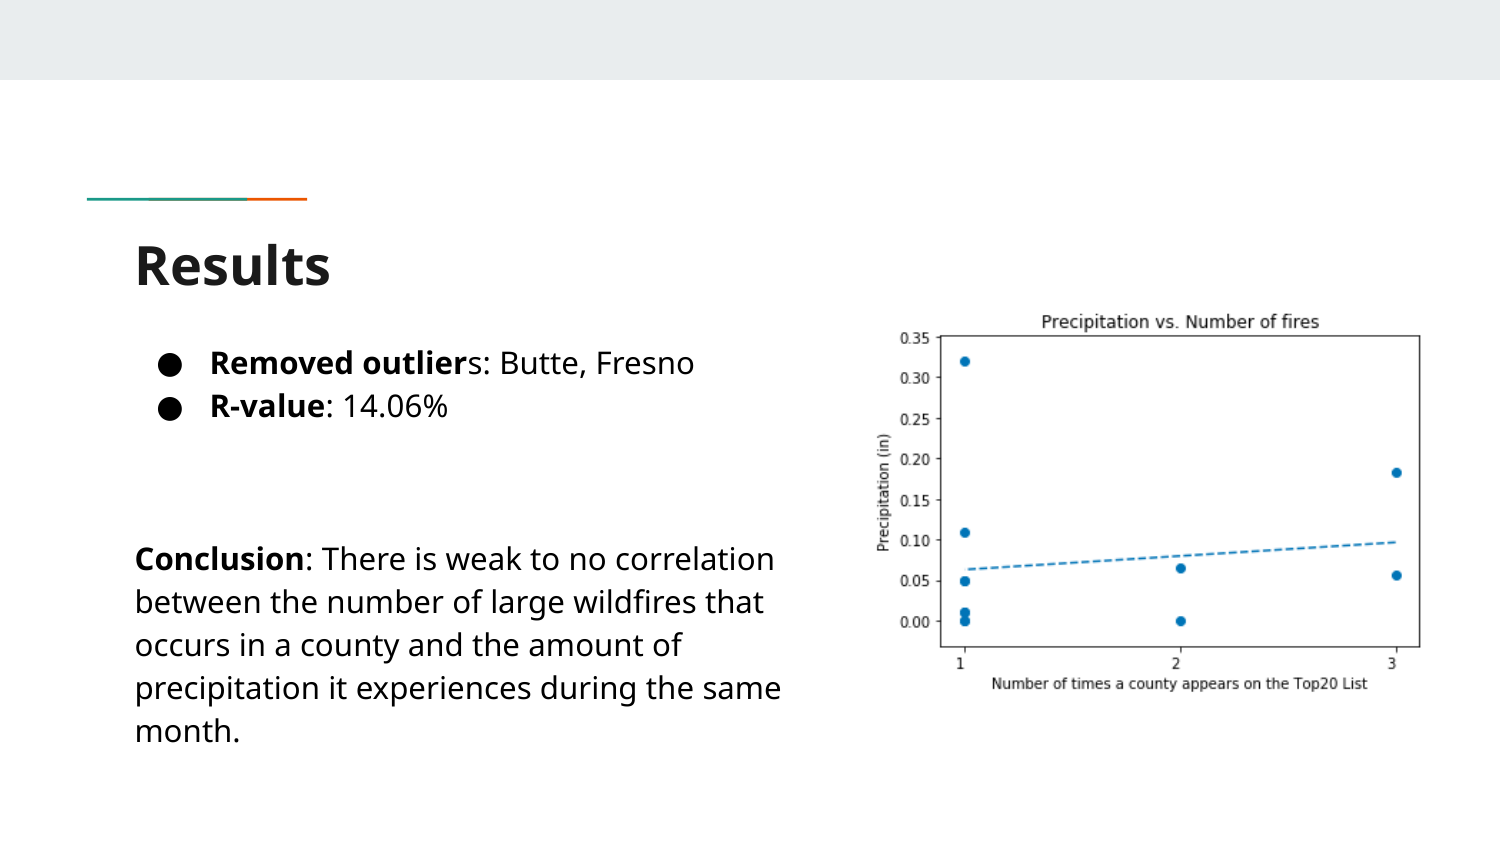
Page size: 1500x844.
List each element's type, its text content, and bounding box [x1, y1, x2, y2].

list Removed outliers: Butte, Fresno R-value: 14.06% Conclusion: There is weak to no correlation between the number of large wildfires that occurs in a county and the amount of precipitation it experiences during the same month. [119, 322, 848, 694]
picture [853, 303, 1462, 713]
title Results [119, 216, 1381, 305]
